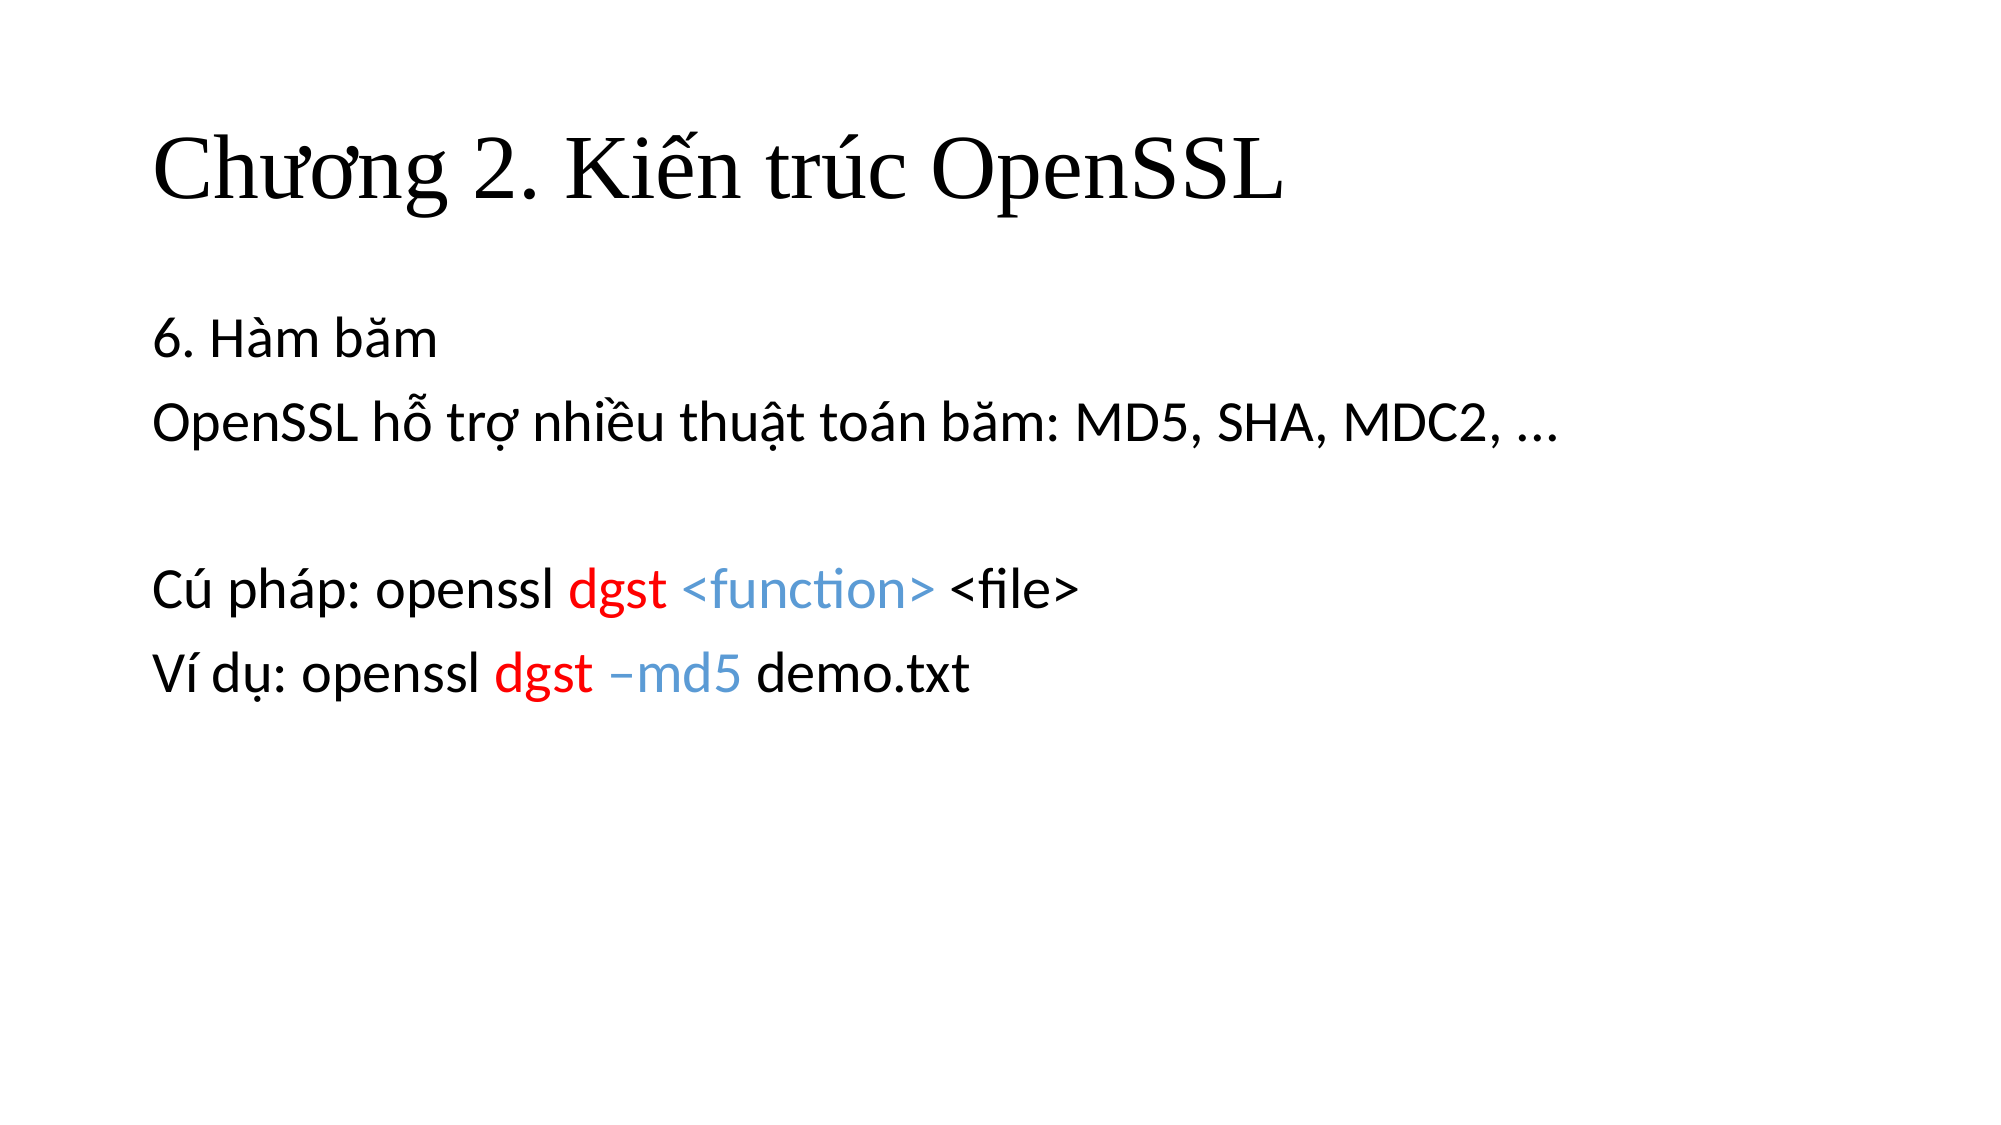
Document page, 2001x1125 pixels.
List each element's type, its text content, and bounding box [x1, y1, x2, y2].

title Chương 2. Kiến trúc OpenSSL [137, 59, 1863, 278]
list 6. Hàm băm OpenSSL hỗ trợ nhiều thuật toán băm: MD5, SHA, MDC2, ... Cú pháp: openssl dgst <function> <file> Ví dụ: openssl dgst –md5 demo.txt [137, 299, 1863, 1014]
